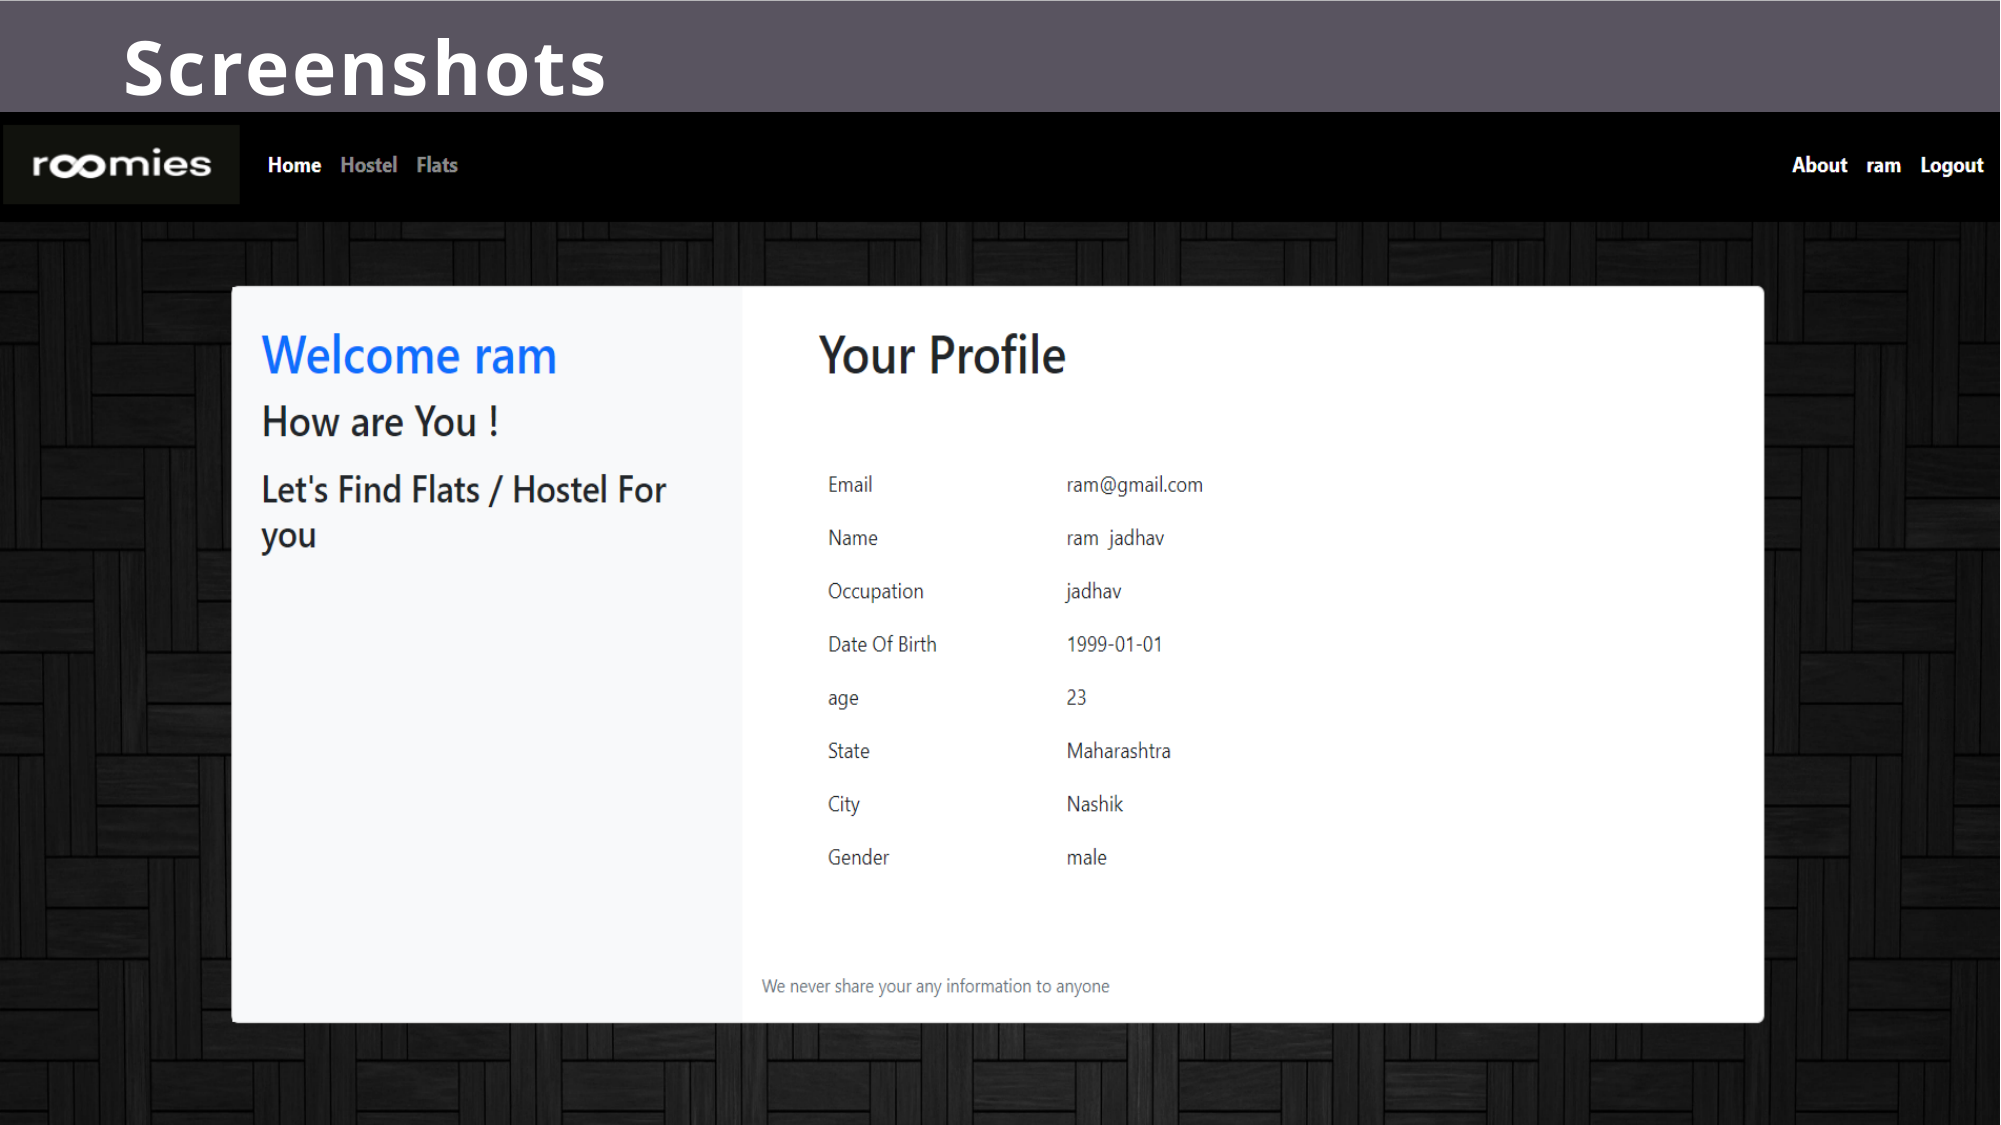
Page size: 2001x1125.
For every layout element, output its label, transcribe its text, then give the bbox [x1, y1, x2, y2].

title Screenshots [105, 0, 1894, 112]
picture [0, 112, 2000, 1125]
